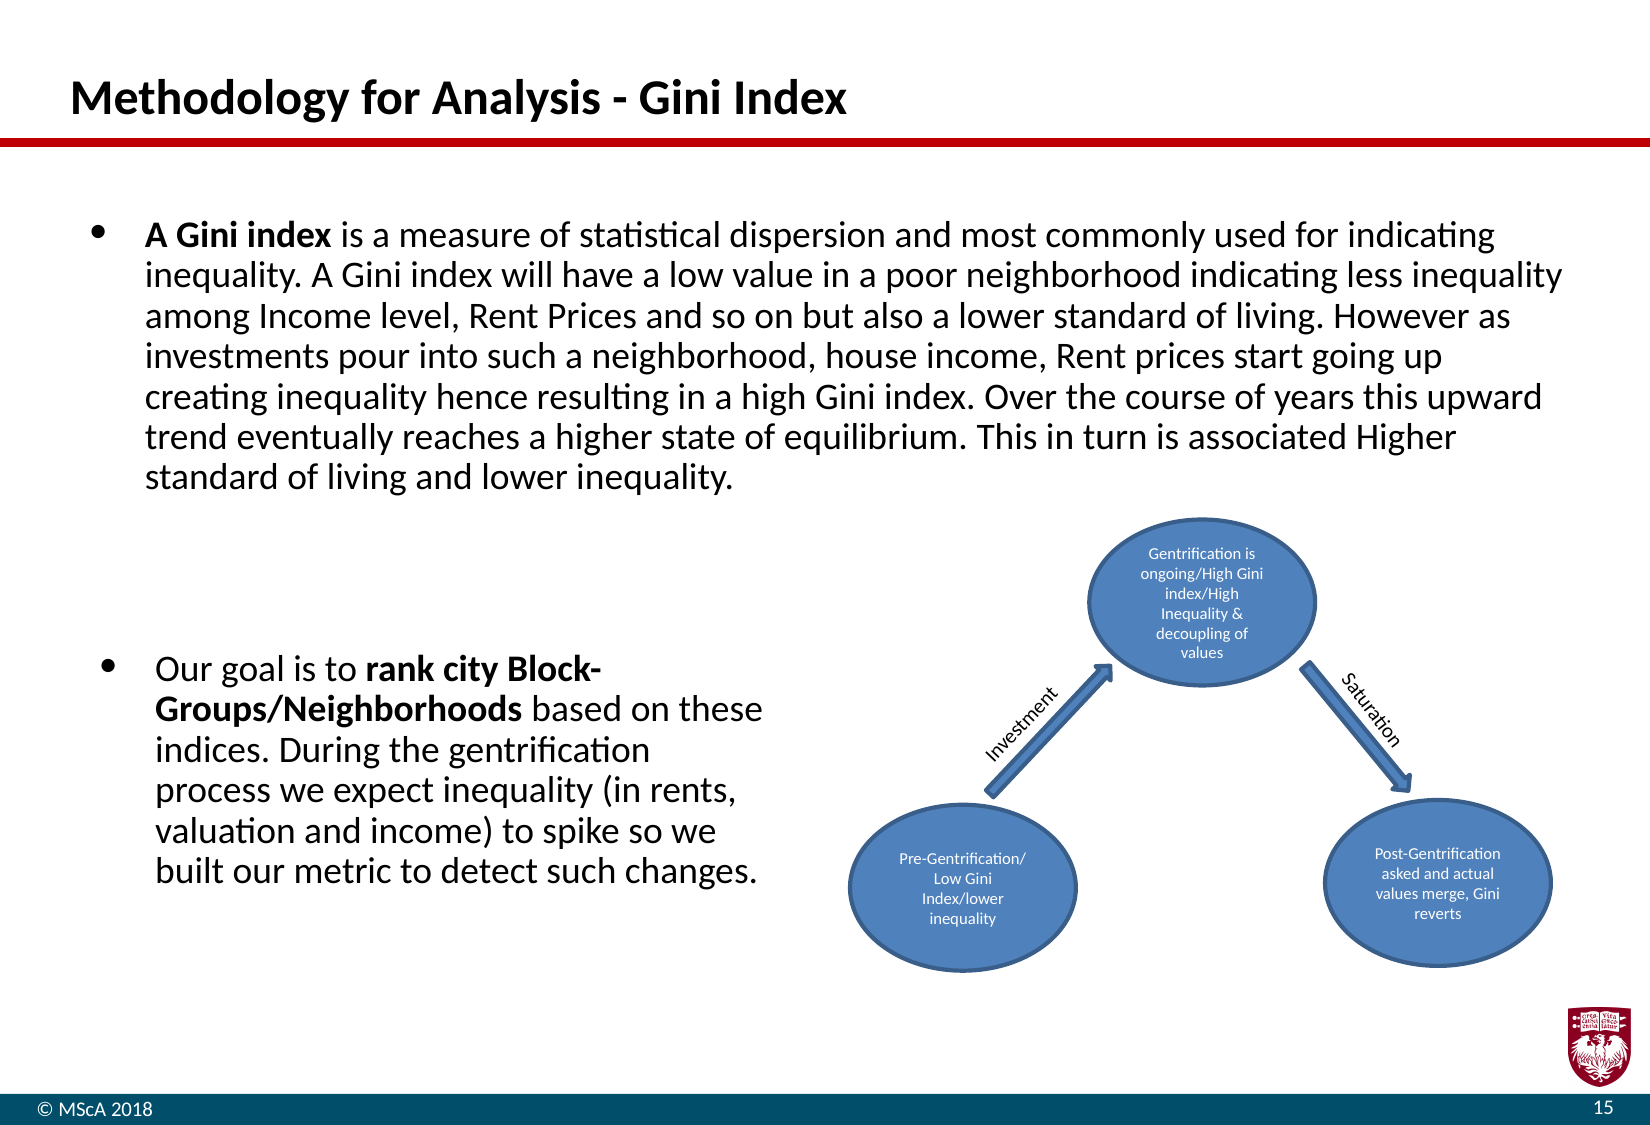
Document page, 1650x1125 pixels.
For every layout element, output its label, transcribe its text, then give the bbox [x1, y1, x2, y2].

text_box Saturation [1322, 650, 1443, 792]
list A Gini index is a measure of statistical dispersion and most commonly used for indicating inequality. A Gini index will have a low value in a poor neighborhood indicating less inequality among Income level, Rent Prices and so on but also a lower standard of living. However as investments pour into such a neighborhood, house income, Rent prices start going up creating inequality hence resulting in a high Gini index. Over the course of years this upward trend eventually reaches a higher state of equilibrium. This in turn is associated Higher standard of living and lower inequality. [54, 149, 1582, 463]
title Methodology for Analysis - Gini Index [54, 12, 1582, 133]
text_box Post-Gentrification asked and actual values merge, Gini reverts [1325, 799, 1551, 966]
text_box Gentrification is ongoing/High Gini index/High Inequality & decoupling of values [1089, 519, 1316, 686]
text_box Pre-Gentrification/ Low Gini Index/lower inequality [849, 804, 1076, 971]
text_box [985, 665, 1111, 798]
text_box Investment [962, 649, 1093, 783]
list Our goal is to rank city Block- Groups/Neighborhoods based on these indices. During the gentrification process we expect inequality (in rents, valuation and income) to spike so we built our metric to detect such changes. [65, 583, 791, 897]
text_box [1301, 662, 1409, 791]
picture [1568, 1007, 1631, 1087]
